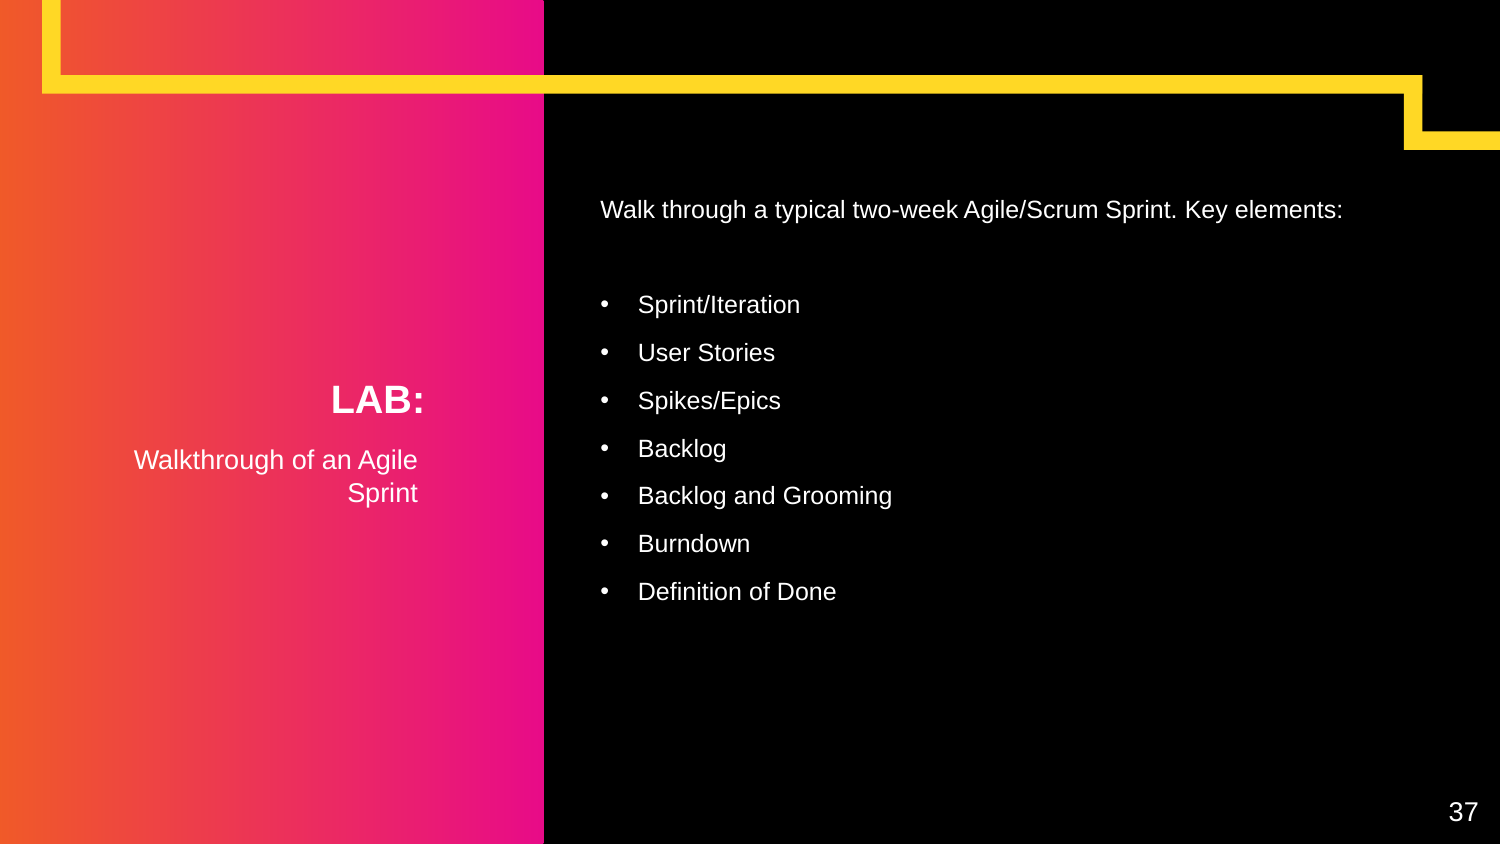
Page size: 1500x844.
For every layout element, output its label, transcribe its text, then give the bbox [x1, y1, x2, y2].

title LAB: [42, 343, 433, 430]
slide_number 37 [1403, 779, 1494, 844]
subtitle Walkthrough of an Agile Sprint [57, 427, 433, 514]
list Walk through a typical two-week Agile/Scrum Sprint. Key elements: Sprint/Iteration User Stories Spikes/Epics Backlog Backlog and Grooming Burndown Definition of Done [547, 189, 1395, 667]
